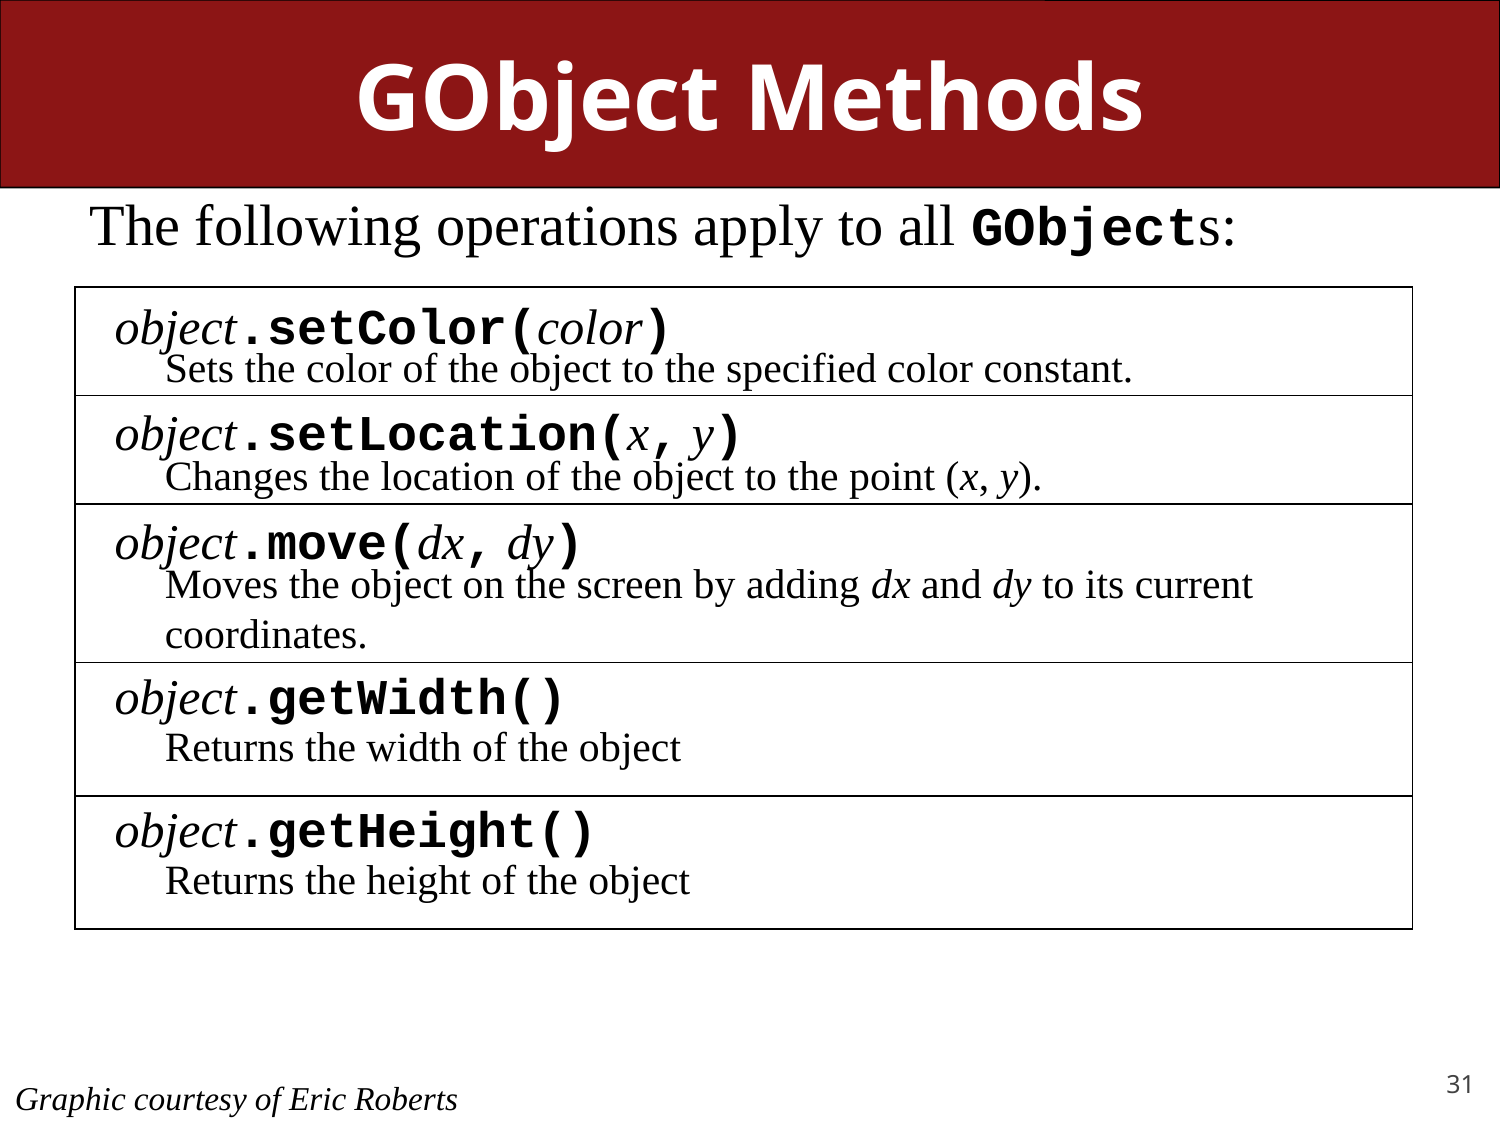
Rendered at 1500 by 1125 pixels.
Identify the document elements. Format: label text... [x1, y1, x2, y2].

text_box The following operations apply to all GObjects: [74, 187, 1425, 266]
text_box object.setColor(color) [99, 287, 1388, 362]
text_box object.move(dx, dy) [99, 501, 1388, 577]
text_box Returns the height of the object [150, 845, 1400, 911]
text_box [74, 395, 150, 503]
text_box Returns the width of the object [150, 712, 1400, 778]
text_box Sets the color of the object to the specified color constant. [150, 333, 1400, 395]
title GObject Methods [75, 0, 1425, 188]
text_box [74, 662, 1413, 795]
text_box Changes the location of the object to the point (x, y). [150, 441, 1400, 503]
text_box [1388, 503, 1413, 662]
text_box object.getWidth() [99, 657, 1388, 732]
text_box Graphic courtesy of Eric Roberts [0, 1069, 812, 1125]
text_box [74, 287, 150, 395]
text_box [1388, 395, 1413, 503]
text_box Moves the object on the screen by adding dx and dy to its current coordinates. [150, 549, 1400, 662]
text_box [74, 795, 1413, 930]
text_box object.getHeight() [99, 790, 1388, 866]
text_box object.setLocation(x, y) [99, 393, 1388, 469]
text_box [74, 503, 150, 662]
text_box [1388, 287, 1413, 395]
